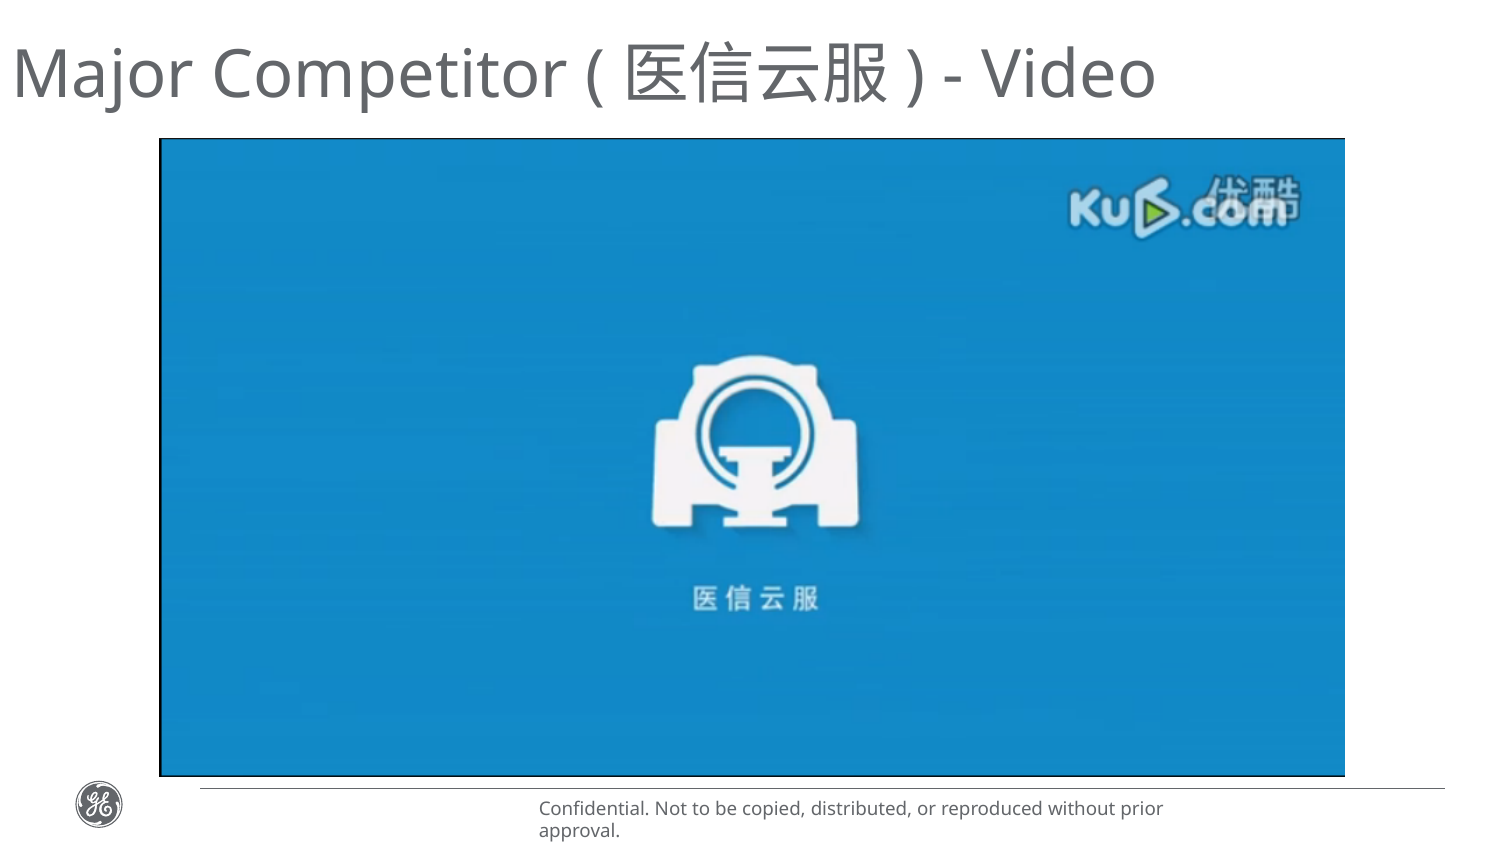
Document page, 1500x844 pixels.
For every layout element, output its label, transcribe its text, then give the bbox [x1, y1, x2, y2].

title Major Competitor (医信云服) - Video [11, 32, 1381, 120]
picture [159, 138, 1345, 777]
